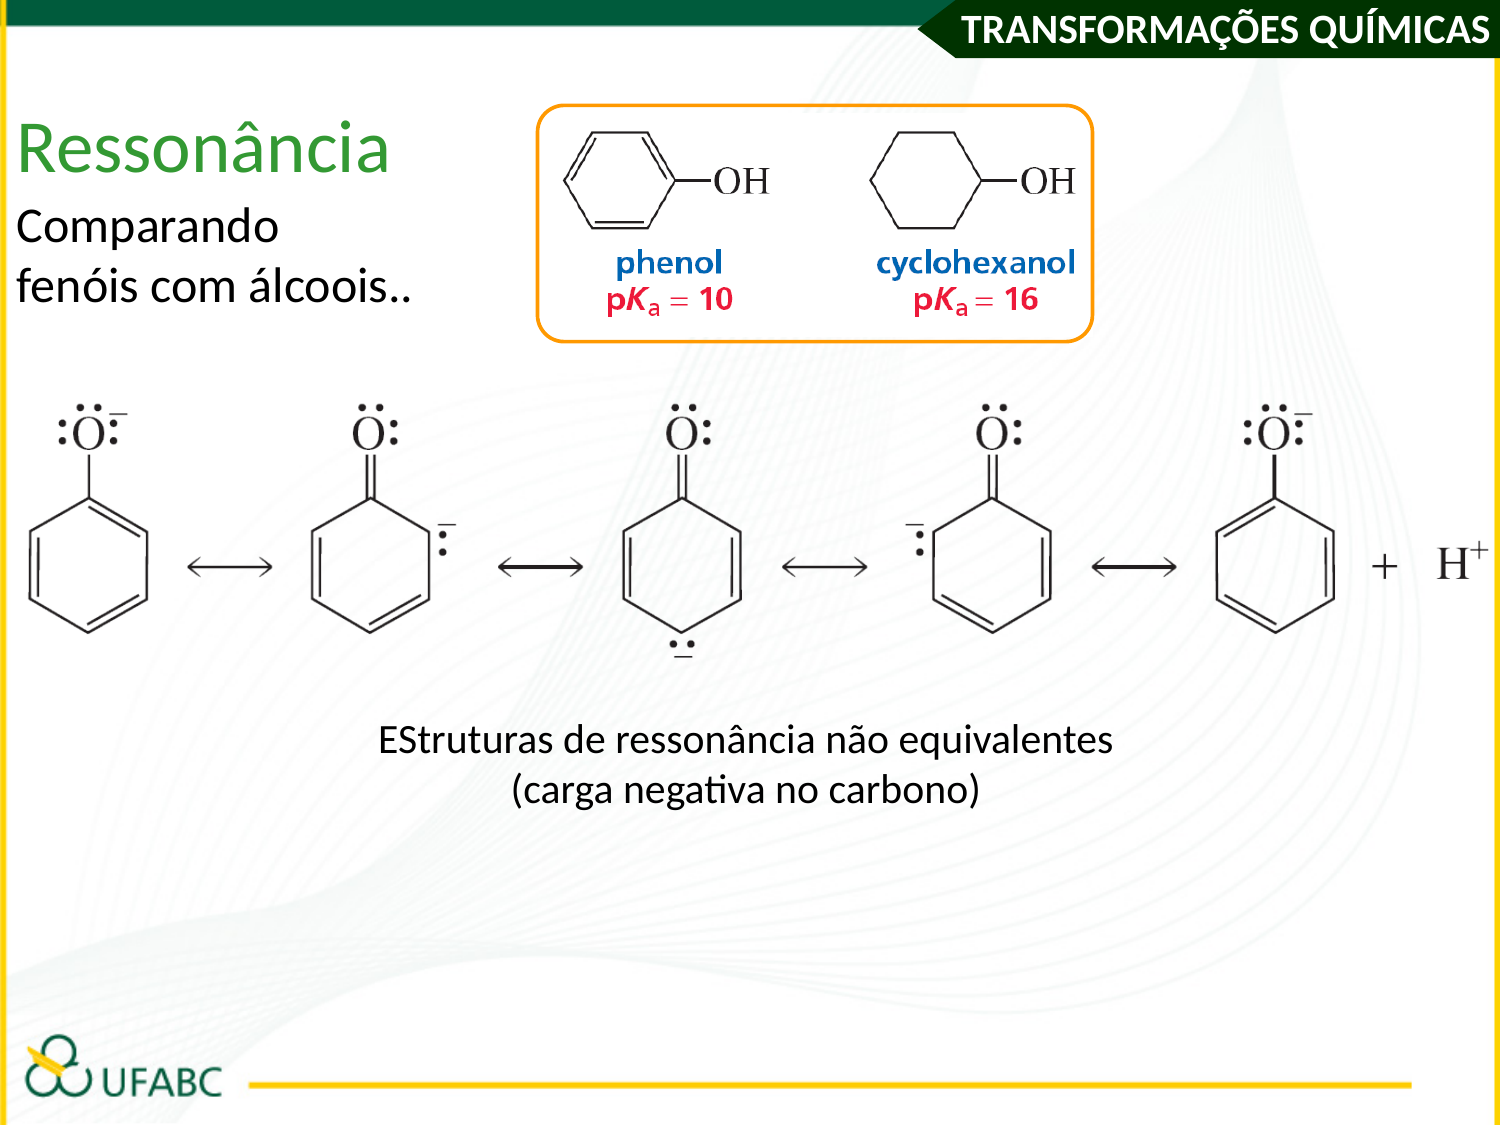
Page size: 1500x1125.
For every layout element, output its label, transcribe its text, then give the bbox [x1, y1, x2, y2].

picture [0, 0, 1500, 1125]
text_box [547, 105, 1083, 111]
text_box Ressonância [1, 90, 407, 184]
text_box Comparando fenóis com álcoois.. [1, 184, 429, 320]
text_box EStruturas de ressonância não equivalentes (carga negativa no carbono) [362, 704, 1130, 820]
